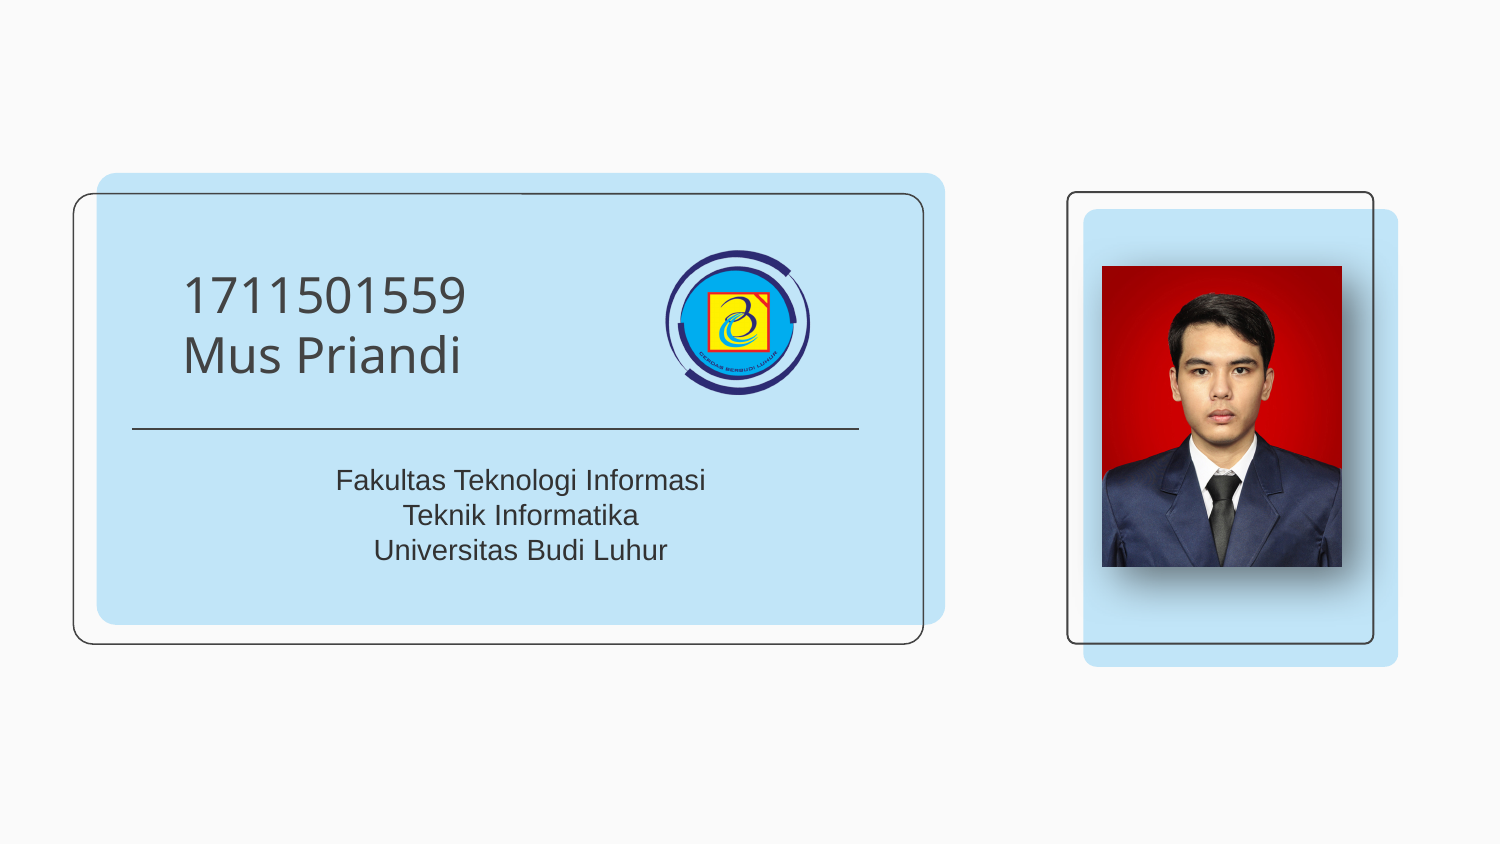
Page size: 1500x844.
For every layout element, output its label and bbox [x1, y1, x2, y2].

text_box [1102, 257, 1373, 309]
text_box [73, 193, 924, 645]
picture [660, 244, 815, 400]
text_box [1093, 266, 1373, 605]
text_box [1374, 286, 1382, 576]
text_box [96, 172, 946, 625]
picture [1101, 266, 1343, 568]
text_box [1116, 277, 1369, 592]
text_box [1083, 209, 1399, 667]
